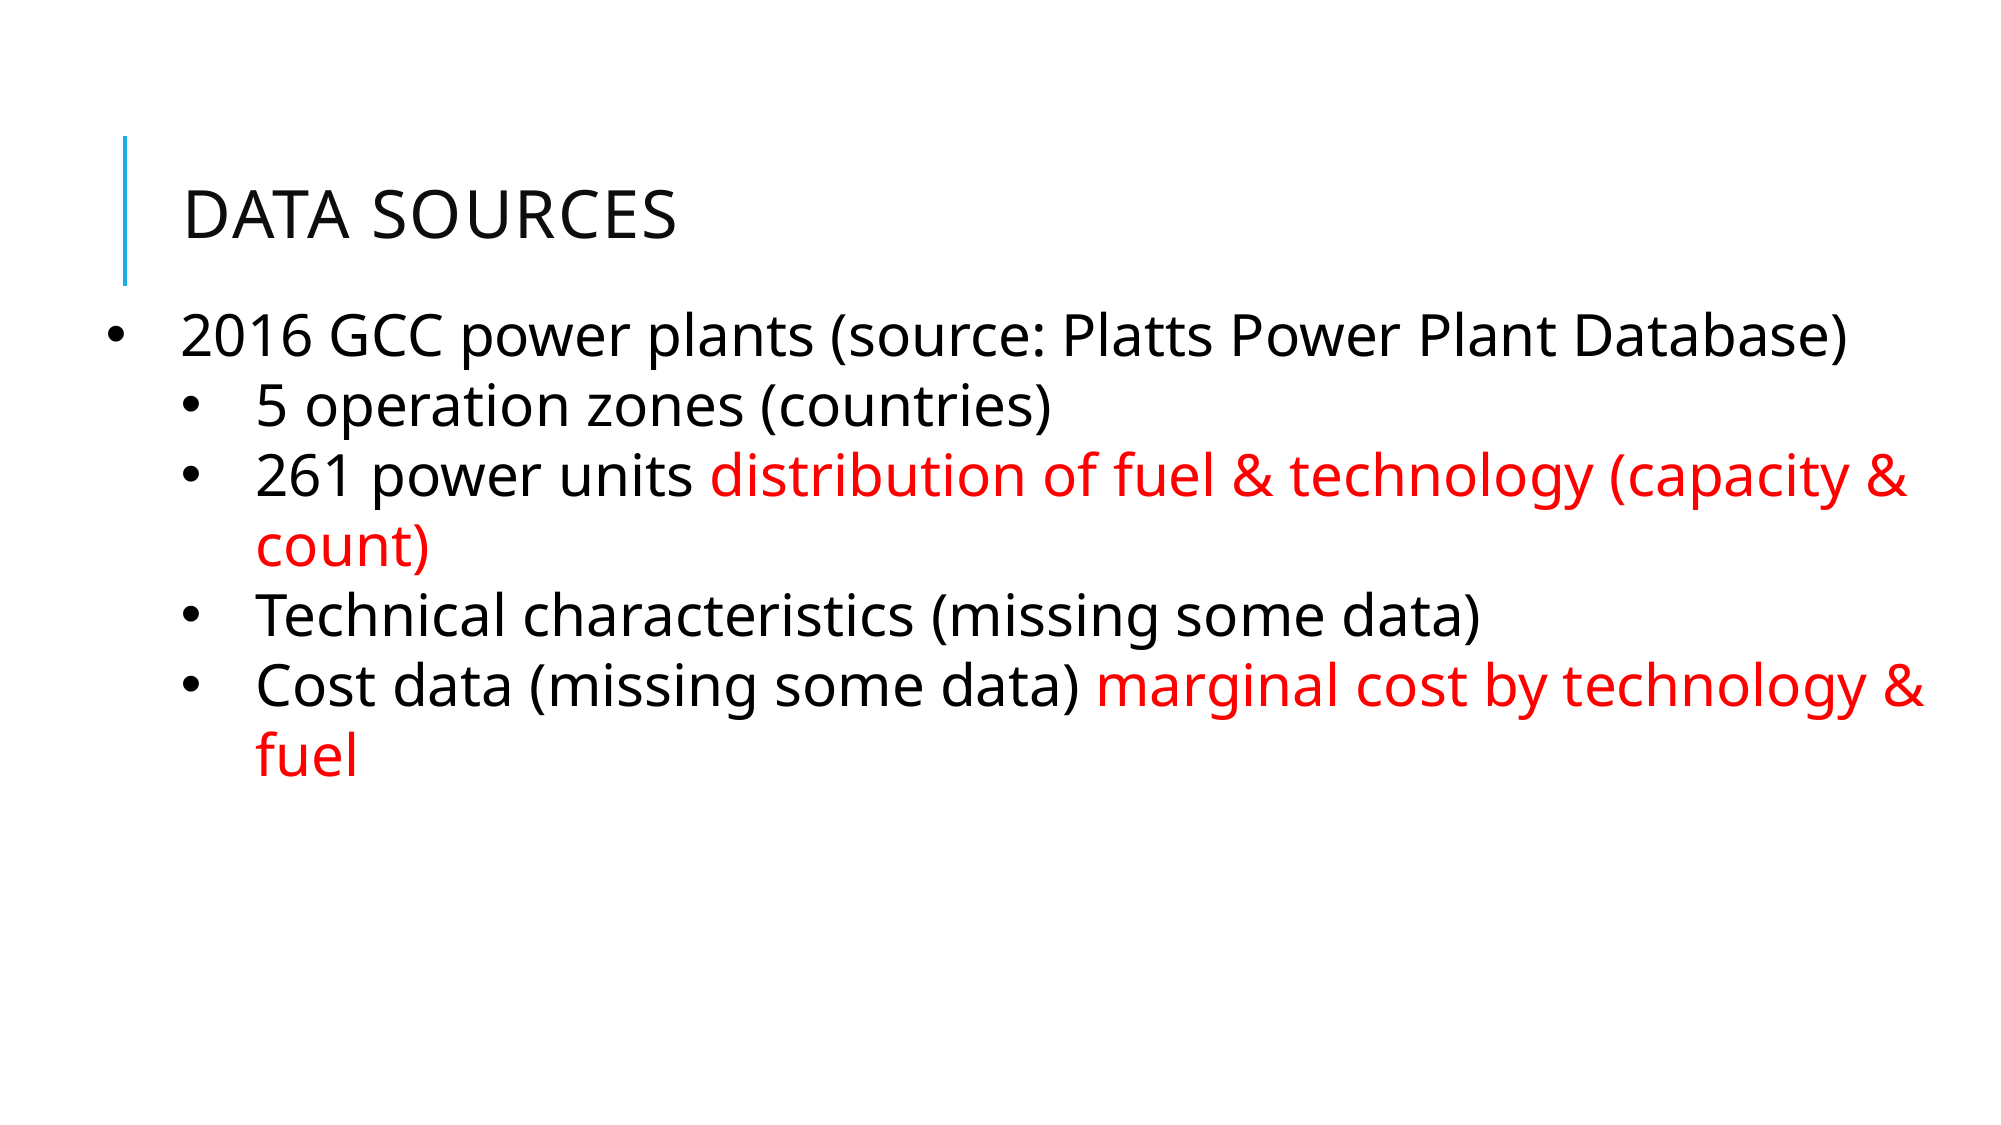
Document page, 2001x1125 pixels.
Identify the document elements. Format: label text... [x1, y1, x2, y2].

title Data Sources [168, 96, 1763, 290]
text_box 2016 GCC power plants (source: Platts Power Plant Database) 5 operation zones (countries) 261 power units distribution of fuel & technology (capacity & count) Technical characteristics (missing some data) Cost data (missing some data) marginal cost by technology & fuel [91, 290, 2000, 866]
